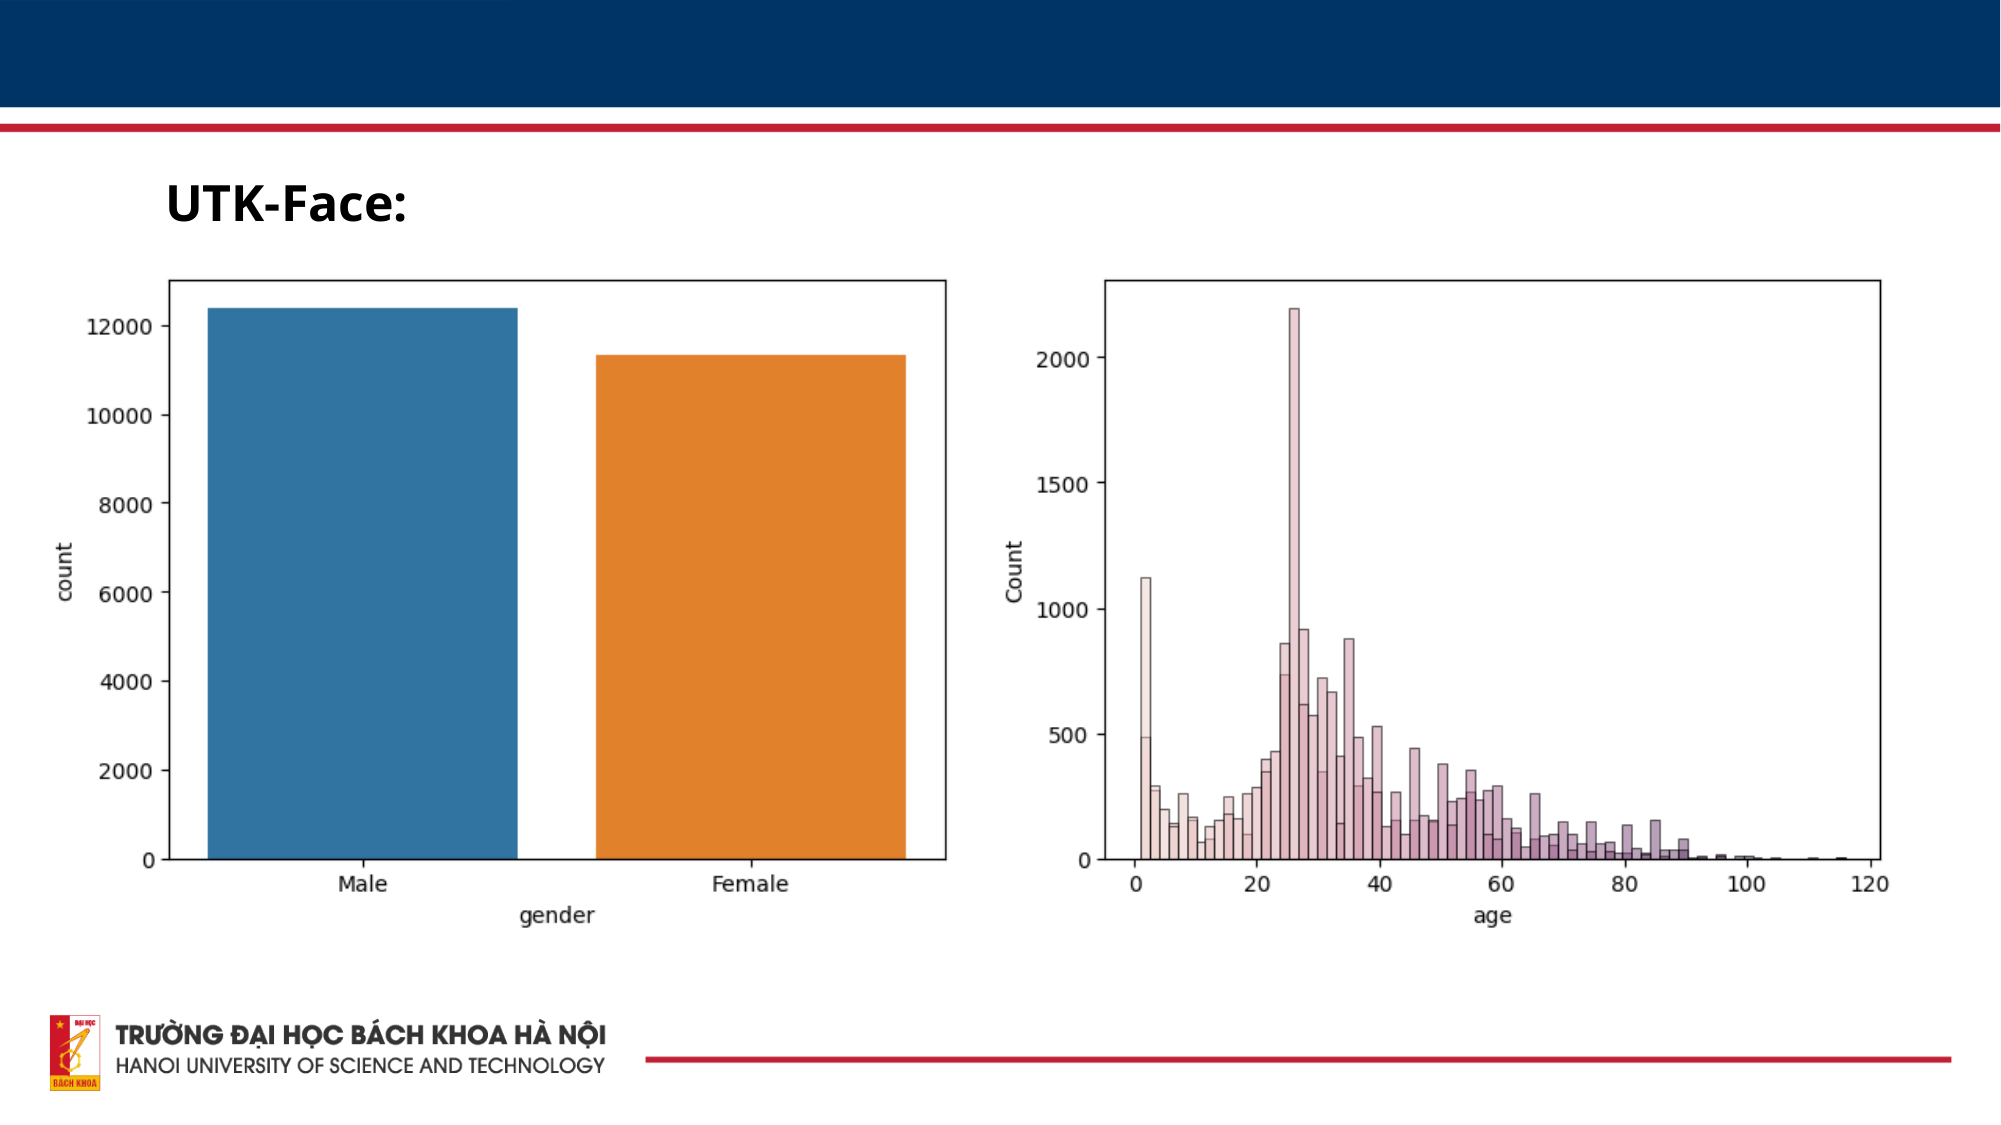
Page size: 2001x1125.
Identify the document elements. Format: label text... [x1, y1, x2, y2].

text_box UTK-Face: [149, 164, 600, 240]
picture [0, 0, 2001, 1125]
